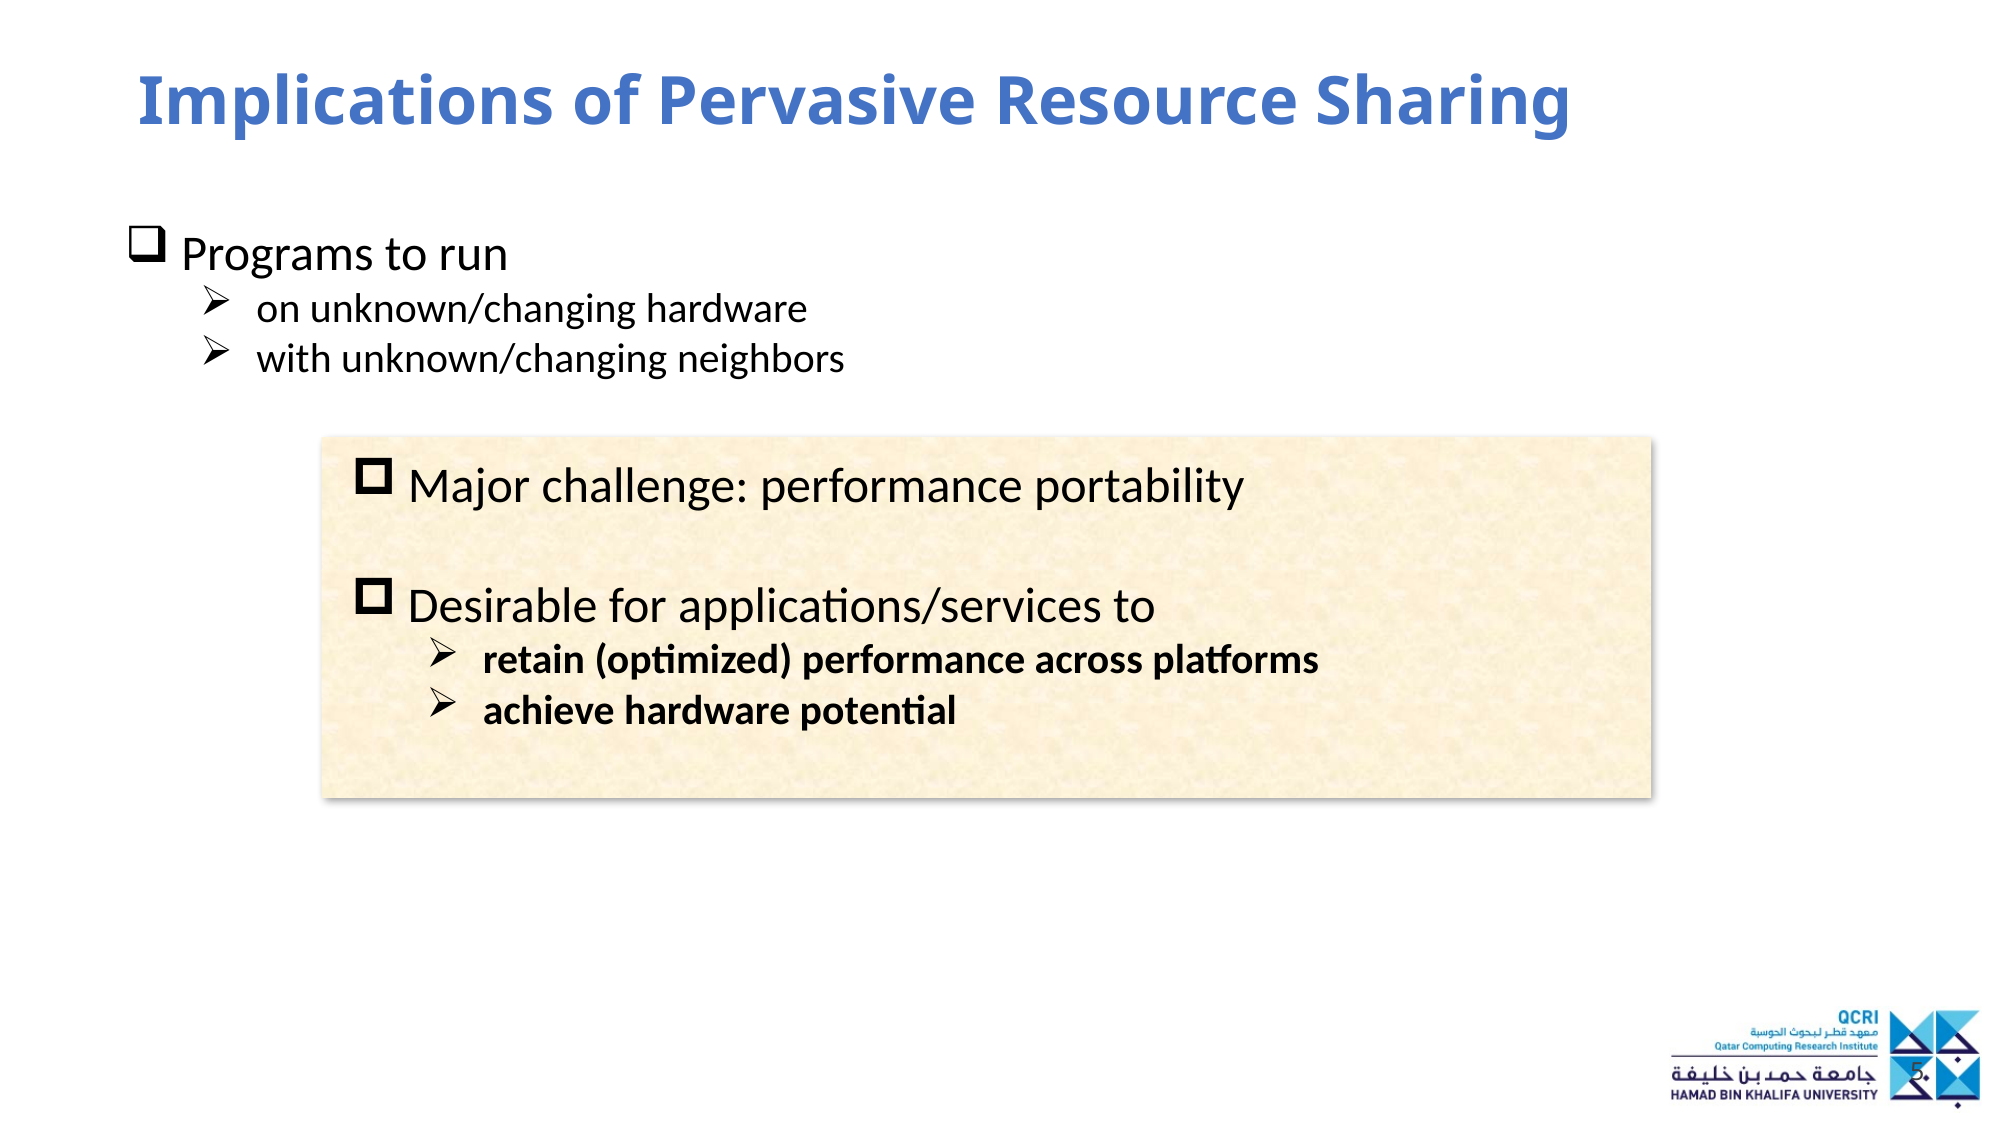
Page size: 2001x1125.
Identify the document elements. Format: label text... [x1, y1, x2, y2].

text_box Programs to run on unknown/changing hardware with unknown/changing neighbors [110, 153, 1842, 539]
picture [1669, 1006, 1982, 1113]
text_box Major challenge: performance portability Desirable for applications/services to retain (optimized) performance across platforms achieve hardware potential [321, 437, 1652, 798]
title Implications of Pervasive Resource Sharing [123, 30, 1849, 176]
slide_number 5 [1489, 1042, 1940, 1103]
